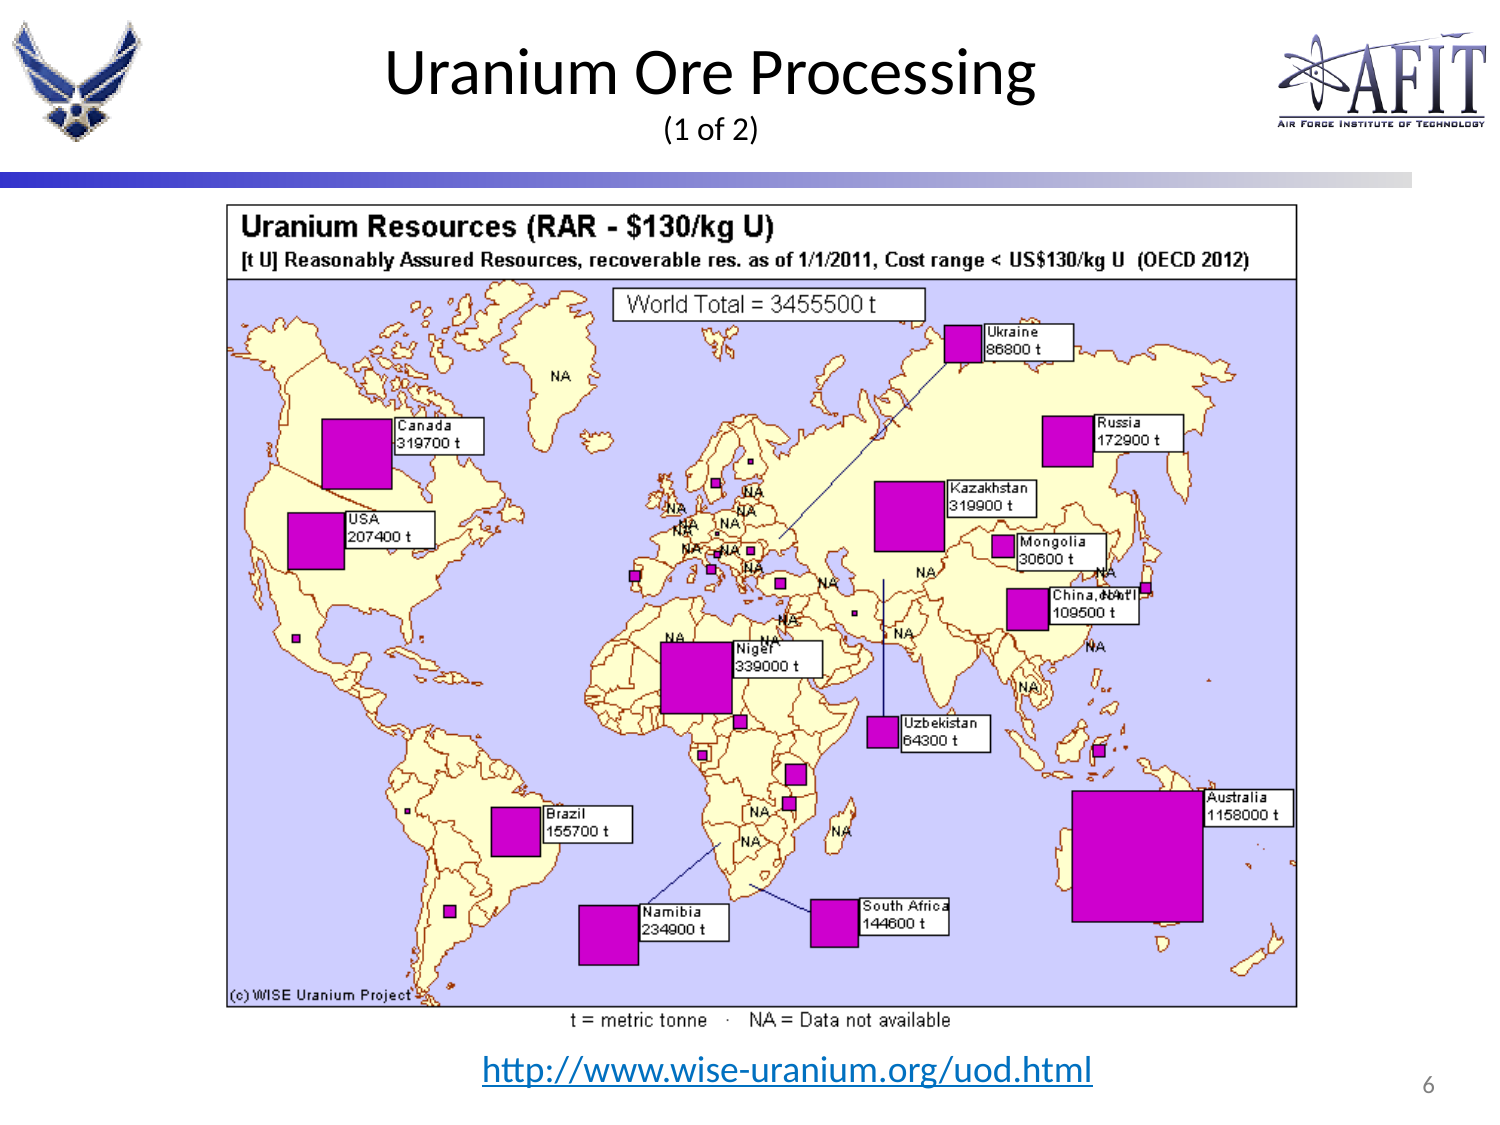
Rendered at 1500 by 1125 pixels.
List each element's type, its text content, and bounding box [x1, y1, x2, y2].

picture [224, 203, 1299, 1033]
slide_number 5 [1337, 1062, 1450, 1105]
title Uranium Ore Processing (1 of 2) [166, 12, 1255, 163]
picture [0, 12, 163, 153]
text_box http://www.wise-uranium.org/uod.html [374, 1040, 1200, 1098]
